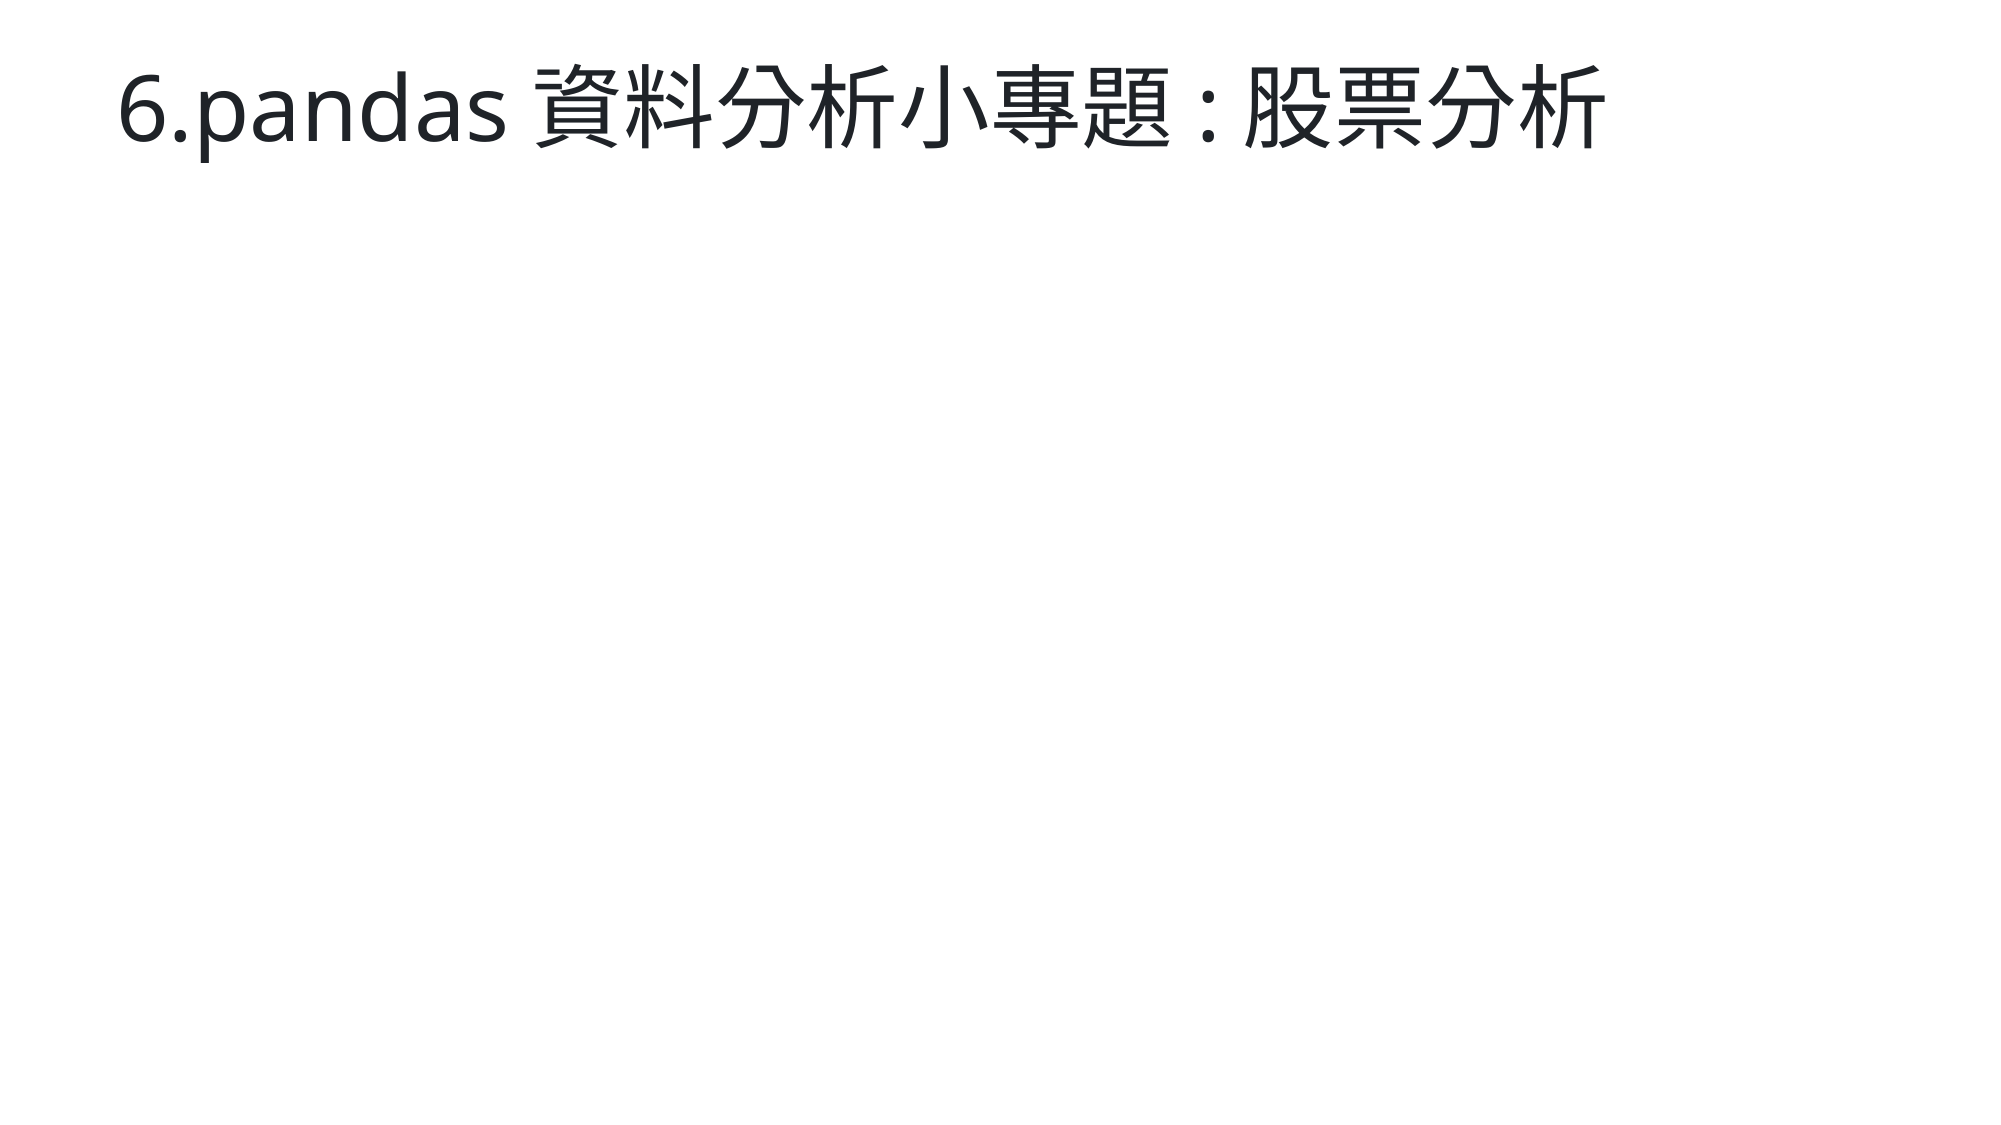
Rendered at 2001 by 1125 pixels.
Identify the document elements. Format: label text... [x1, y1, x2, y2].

title 6.pandas資料分析小專題:股票分析 [101, 46, 1827, 178]
